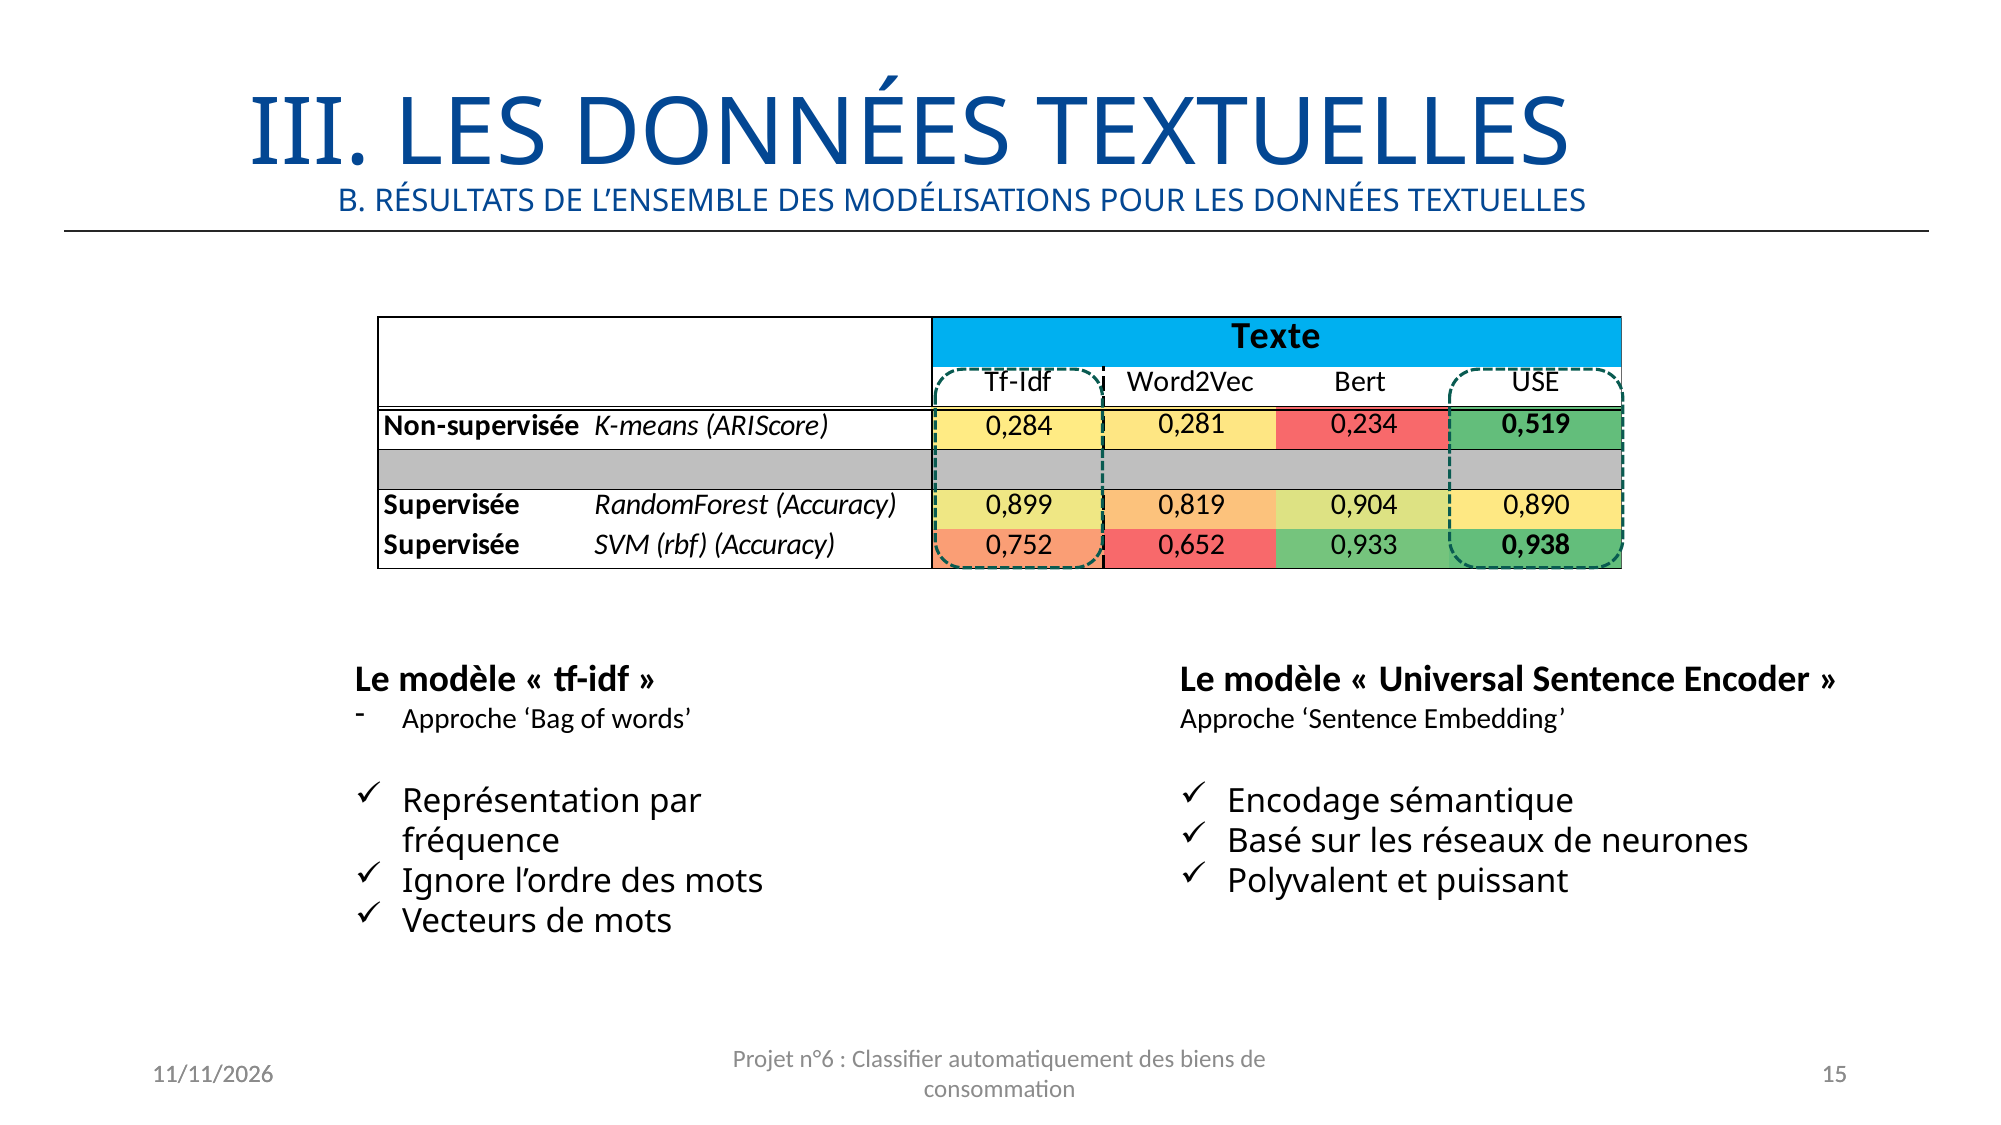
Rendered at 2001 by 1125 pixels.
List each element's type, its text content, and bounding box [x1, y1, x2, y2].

text_box 20/07/2024 [137, 1042, 588, 1103]
text_box Le modèle « tf-idf » Approche ‘Bag of words’ Représentation par fréquence Ignore l’ordre des mots Vecteurs de mots [340, 647, 835, 947]
text_box III. Les données textuelles [249, 55, 1959, 193]
text_box Le modèle « Universal Sentence Encoder » Approche ‘Sentence Embedding’ Encodage sémantique Basé sur les réseaux de neurones Polyvalent et puissant [1165, 647, 1872, 907]
text_box b. Résultats de l’ensemble des modélisations pour les données textuelles [337, 171, 2000, 232]
footer Projet n°6 : Classifier automatiquement des biens de consommation [662, 1042, 1338, 1103]
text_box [377, 316, 1623, 571]
text_box 15 [1412, 1042, 1863, 1103]
